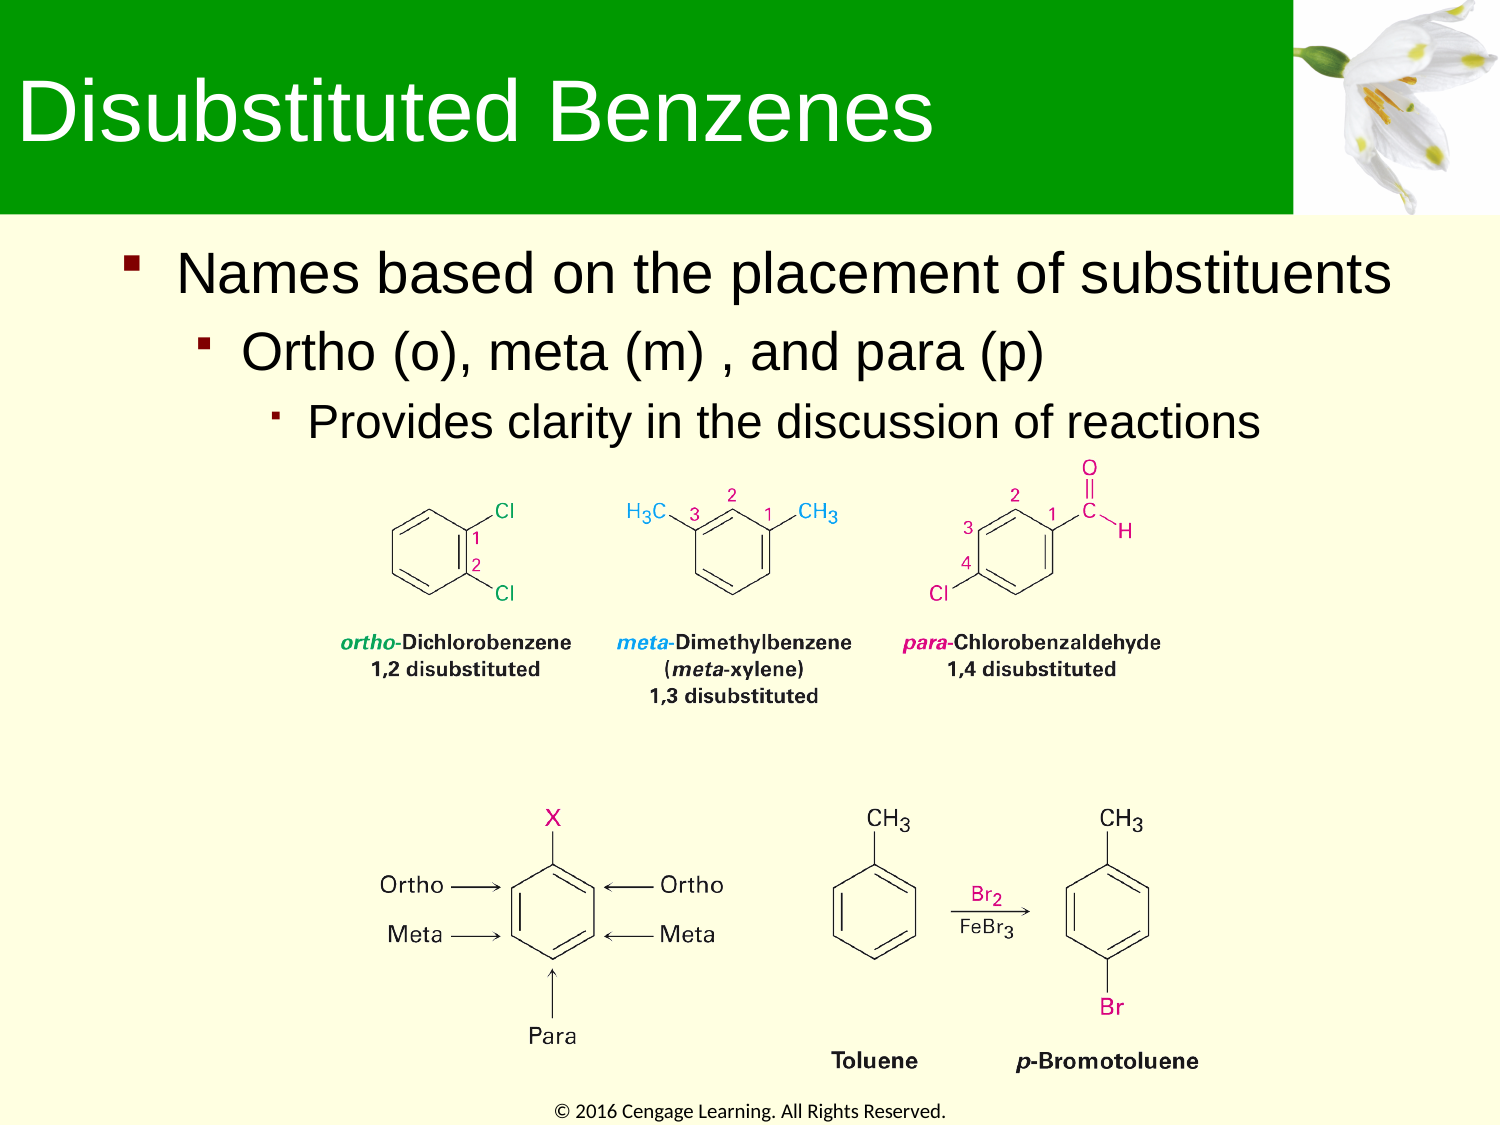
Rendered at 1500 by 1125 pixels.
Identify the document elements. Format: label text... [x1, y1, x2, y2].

picture [379, 806, 1199, 1076]
list Names based on the placement of substituents Ortho (o), meta (m) , and para (p) Provides clarity in the discussion of reactions [103, 227, 1450, 1065]
picture [1293, 0, 1500, 215]
title Disubstituted Benzenes [0, 0, 1288, 213]
picture [338, 457, 1161, 709]
